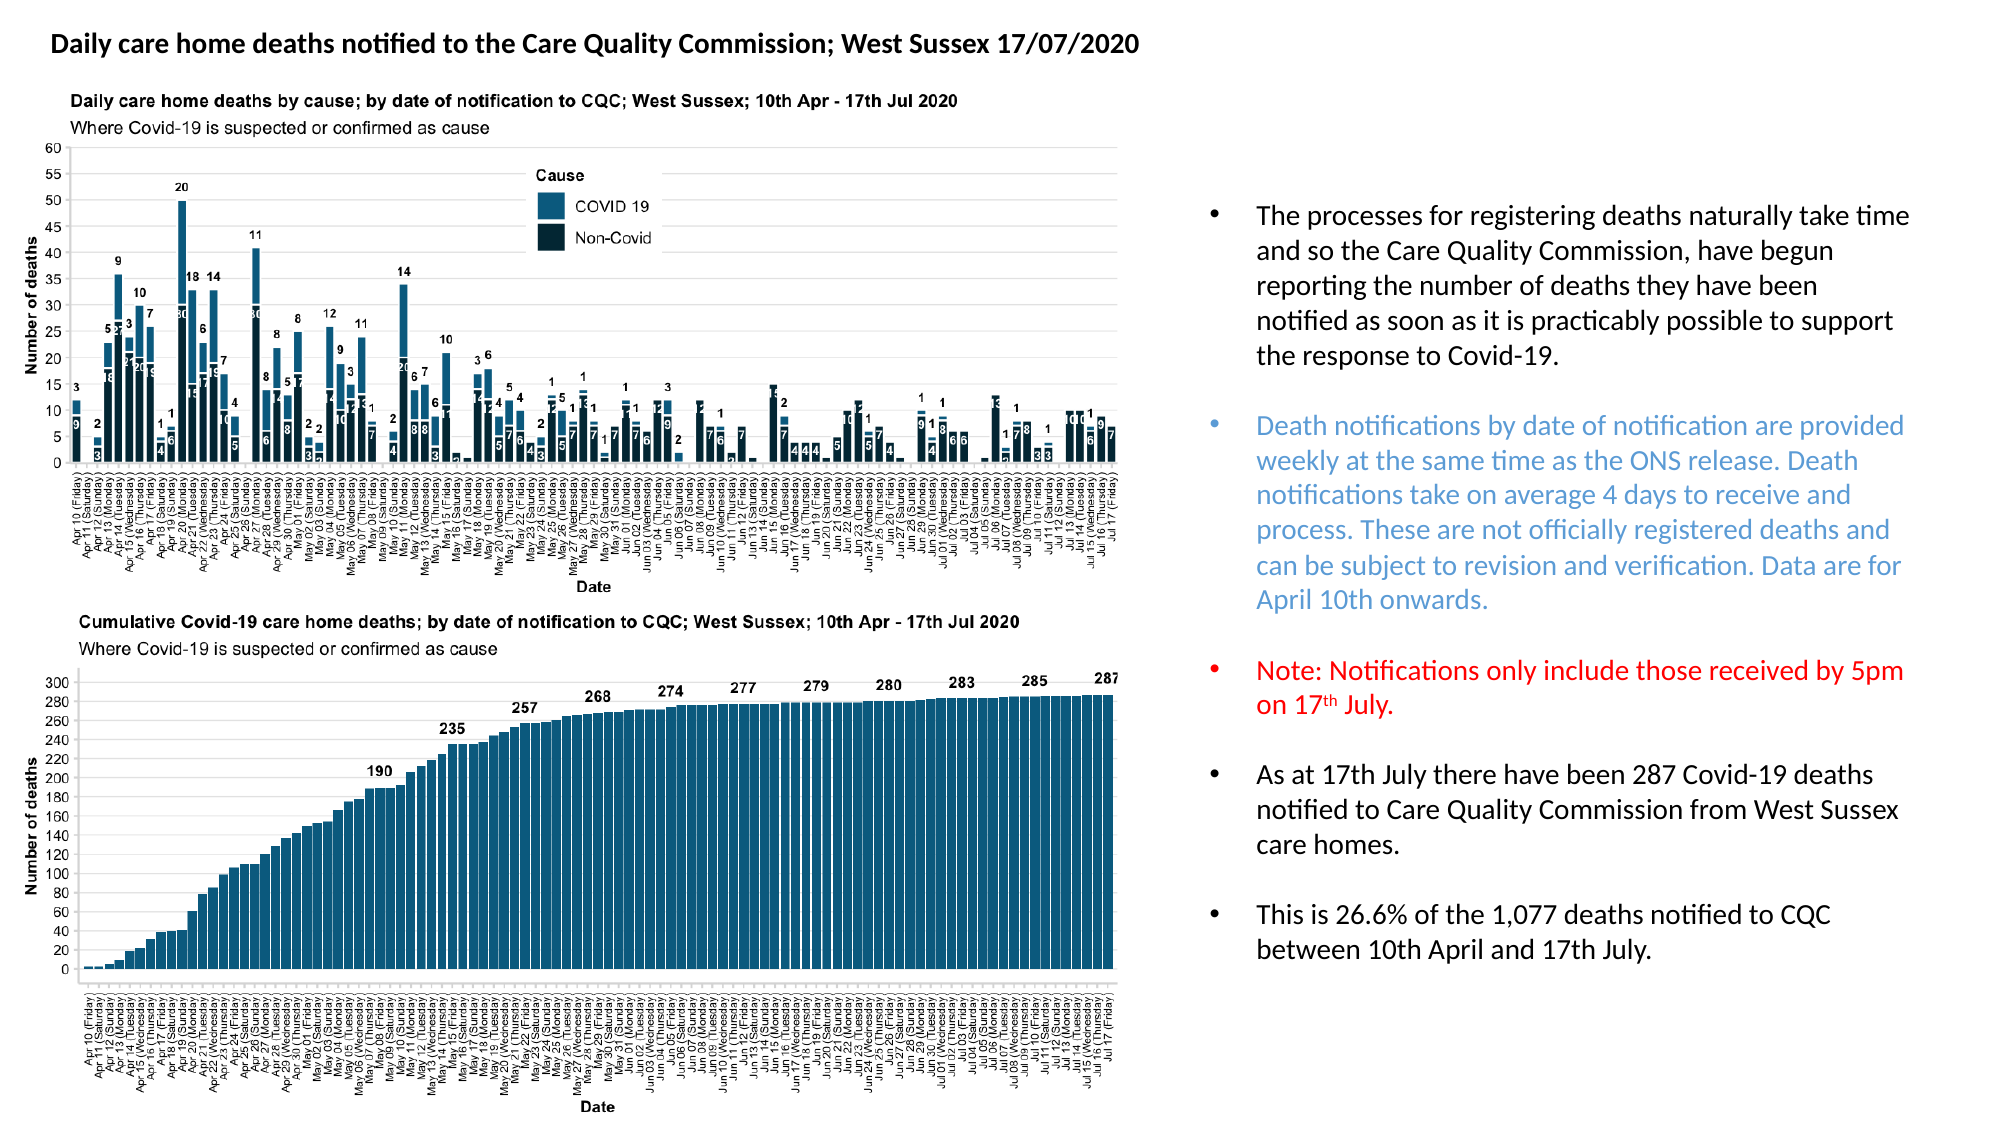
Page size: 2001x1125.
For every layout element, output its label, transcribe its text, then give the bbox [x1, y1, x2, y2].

picture [15, 83, 1127, 1125]
text_box Daily care home deaths notified to the Care Quality Commission; West Sussex 17/07/2020 [35, 16, 1156, 67]
text_box The processes for registering deaths naturally take time and so the Care Quality Commission, have begun reporting the number of deaths they have been notified as soon as it is practicably possible to support the response to Covid-19. Death notifications by date of notification are provided weekly at the same time as the ONS release. Death notifications take on average 4 days to receive and process. These are not officially registered deaths and can be subject to revision and verification. Data are for April 10th onwards. Note: Notifications only include those received by 5pm on 17th July. As at 17th July there have been 287 Covid-19 deaths notified to Care Quality Commission from West Sussex care homes. This is 26.6% of the 1,077 deaths notified to CQC between 10th April and 17th July. [1194, 188, 1926, 973]
